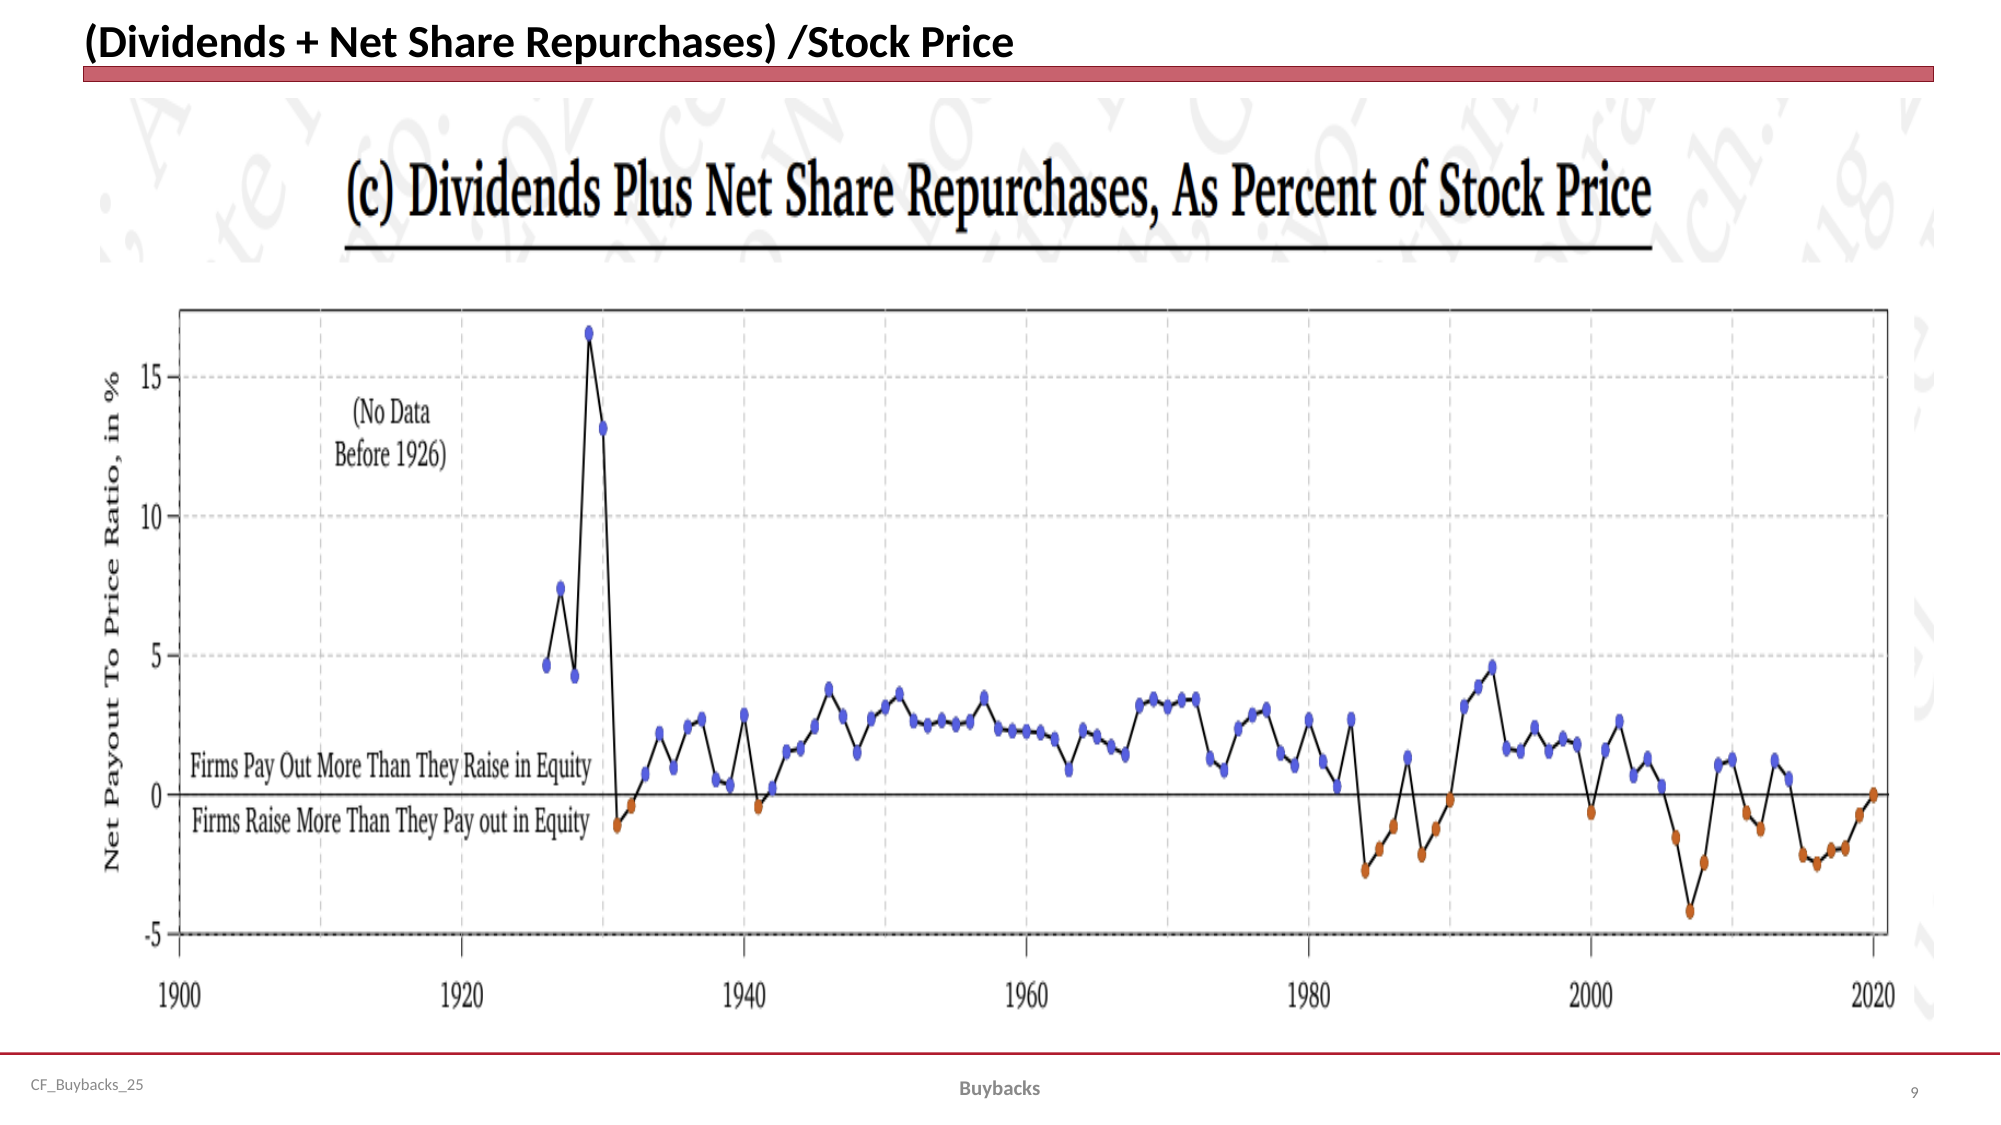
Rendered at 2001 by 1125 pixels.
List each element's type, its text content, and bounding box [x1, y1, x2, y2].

slide_number 9 [1834, 1061, 1934, 1122]
title (Dividends + Net Share Repurchases) /Stock Price [83, 6, 1935, 67]
picture [100, 98, 1935, 1034]
footer Buybacks [683, 1056, 1317, 1117]
